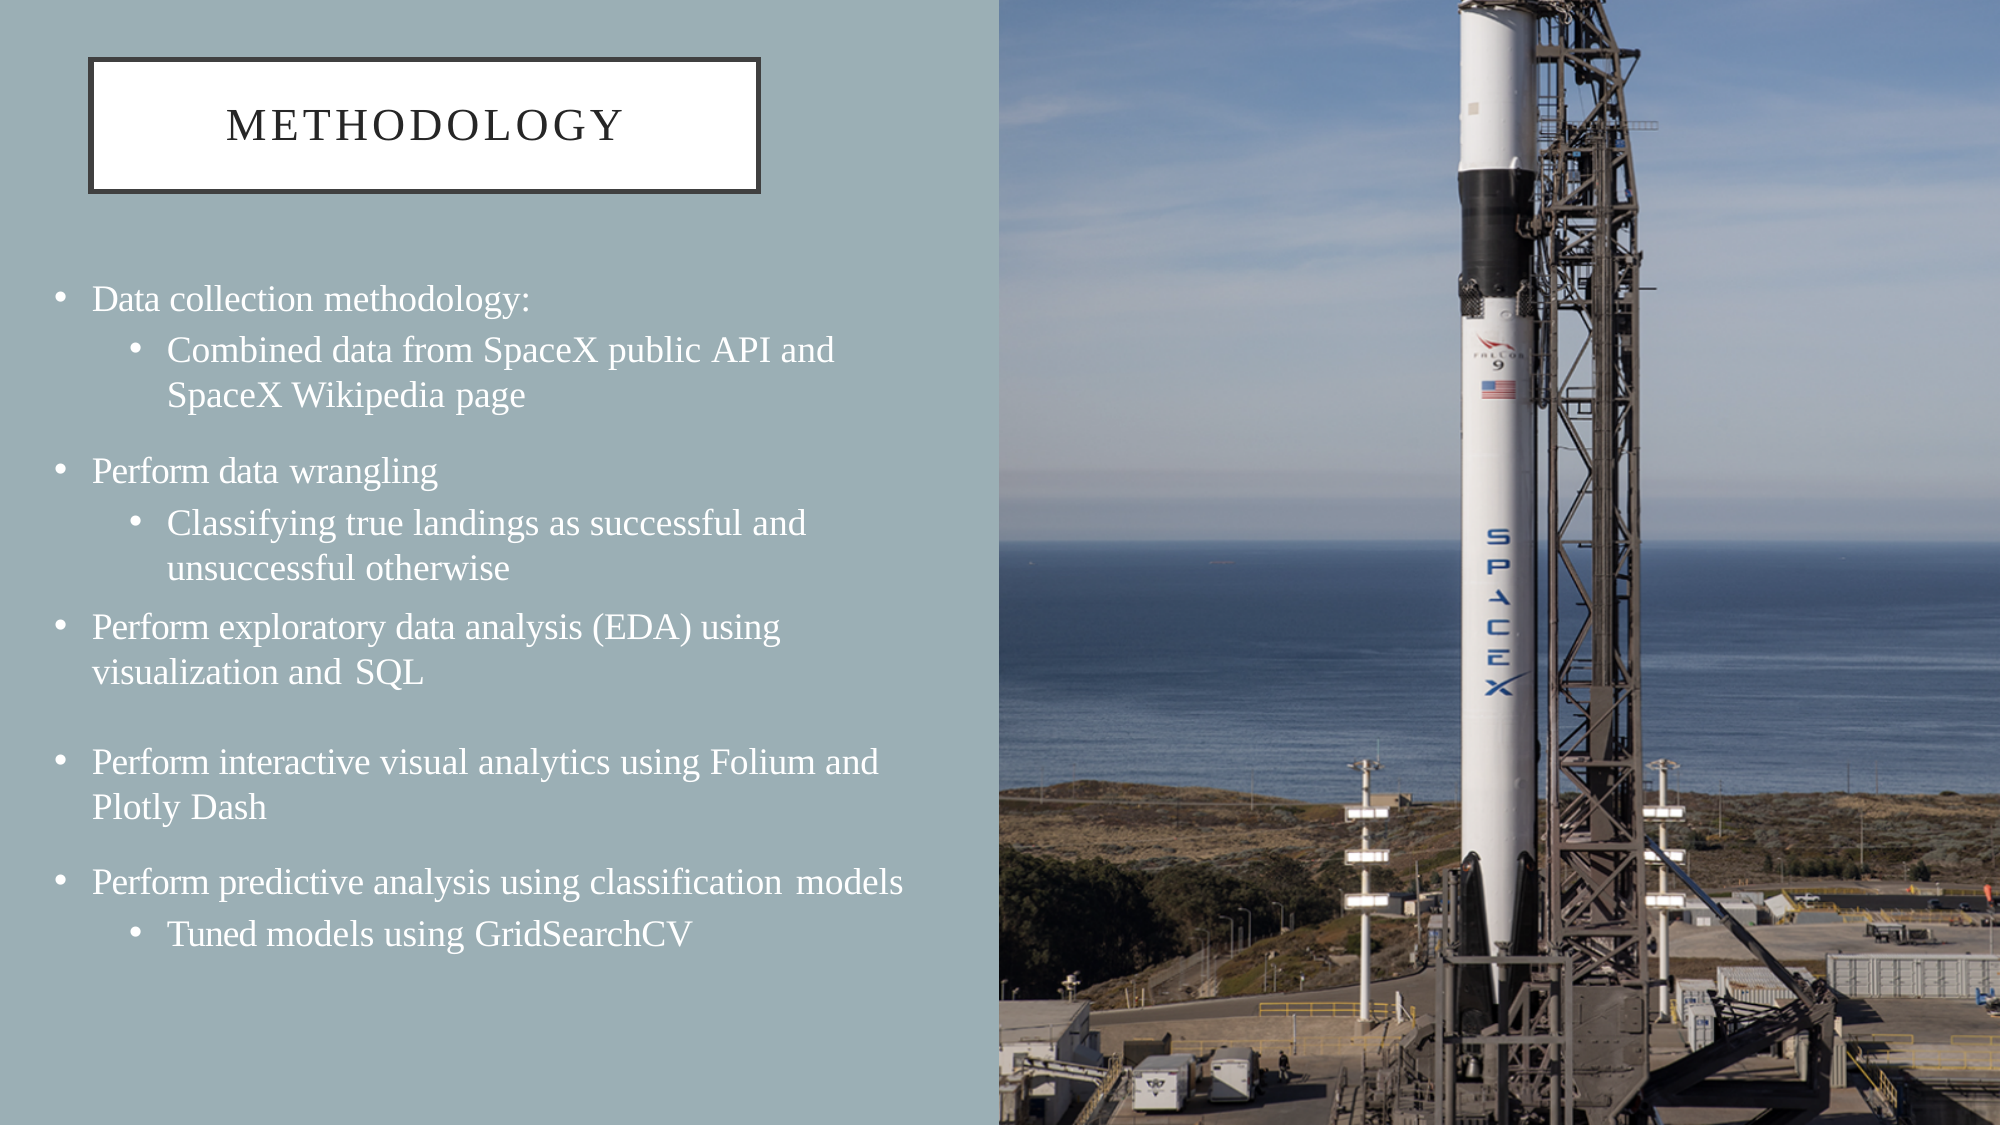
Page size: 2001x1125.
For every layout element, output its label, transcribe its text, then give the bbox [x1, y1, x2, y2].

text_box Data collection methodology: Combined data from SpaceX public API and SpaceX Wikipedia page Perform data wrangling Classifying true landings as successful and unsuccessful otherwise Perform exploratory data analysis (EDA) using visualization and SQL Perform interactive visual analytics using Folium and Plotly Dash Perform predictive analysis using classification models Tuned models using GridSearchCV [37, 266, 938, 962]
picture [999, 0, 2000, 1125]
title Methodology [88, 57, 761, 194]
